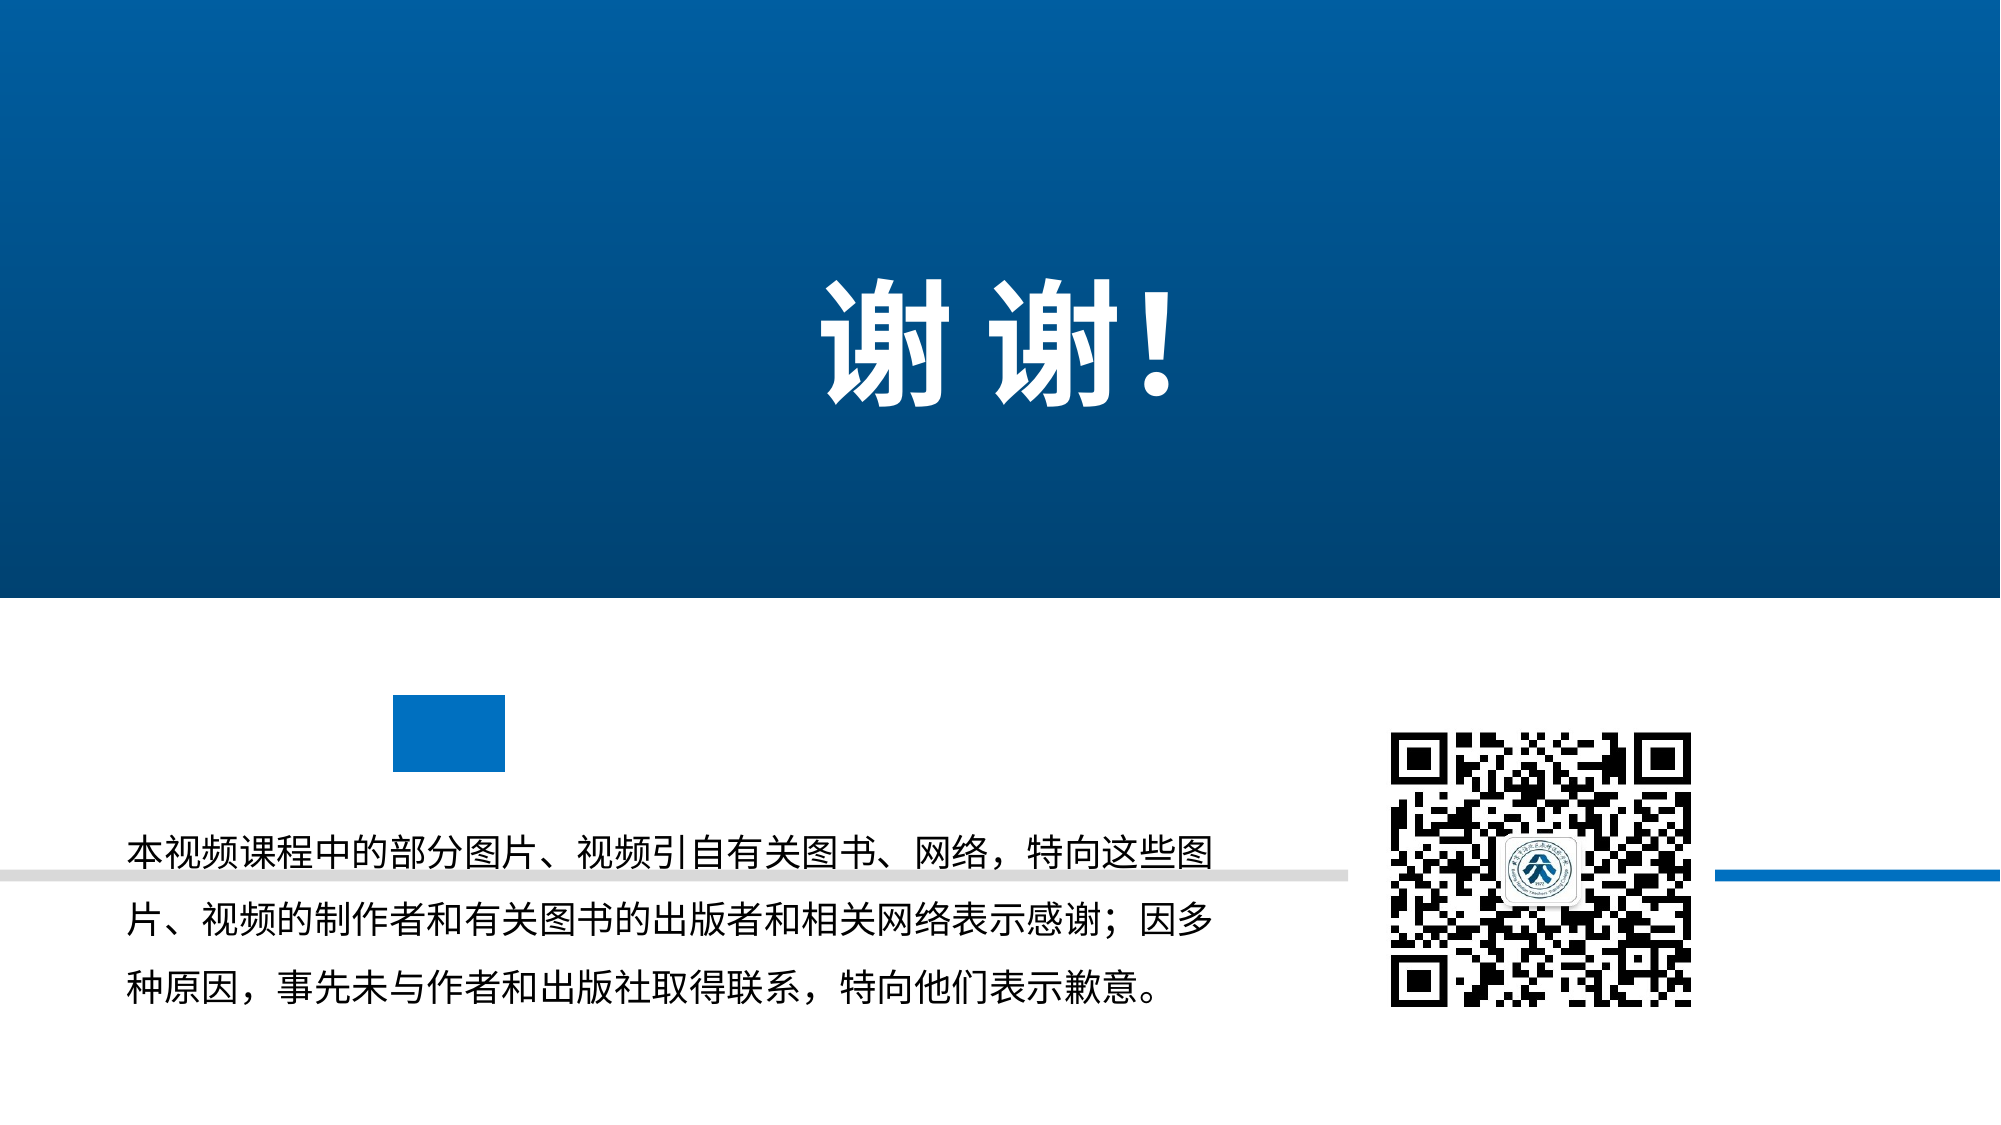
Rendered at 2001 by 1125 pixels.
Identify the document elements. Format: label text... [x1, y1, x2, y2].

text_box 谢 谢！ [801, 250, 1275, 431]
picture [393, 695, 505, 772]
text_box 本视频课程中的部分图片、视频引自有关图书、网络，特向这些图片、视频的制作者和有关图书的出版者和相关网络表示感谢；因多种原因，事先未与作者和出版社取得联系，特向他们表示歉意。 [112, 798, 1247, 1016]
picture [1366, 710, 1715, 1029]
